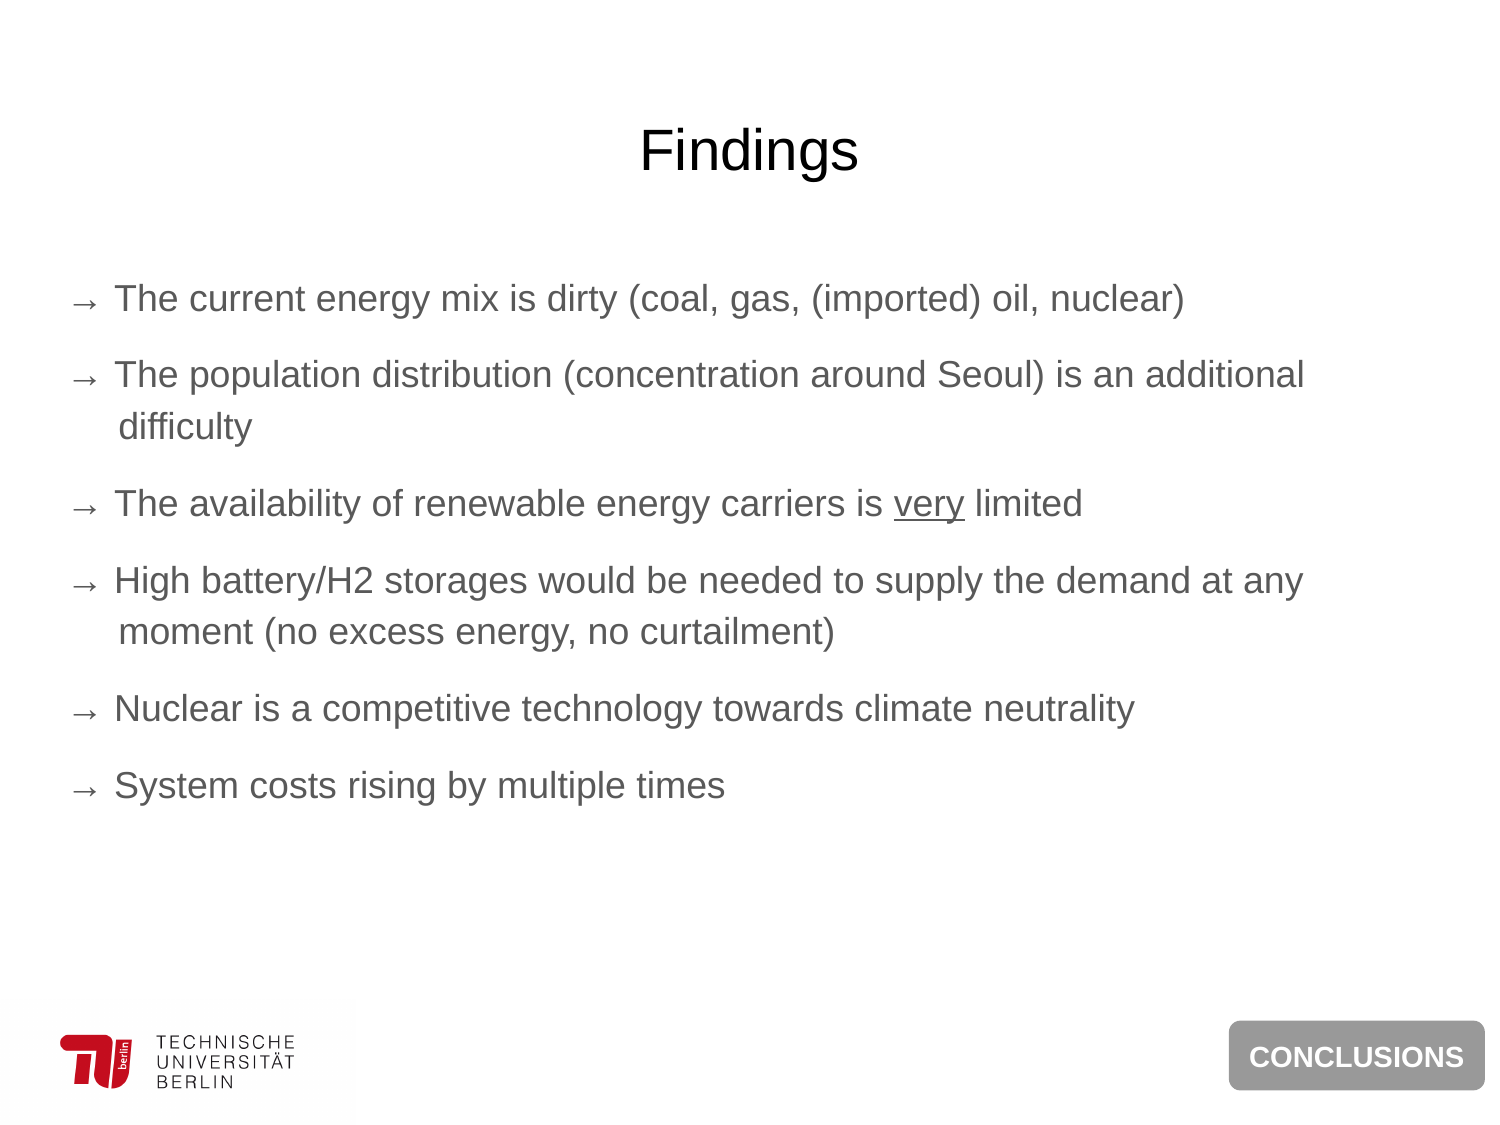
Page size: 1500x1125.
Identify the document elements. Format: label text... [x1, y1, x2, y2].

title Findings [51, 97, 1449, 223]
list → The current energy mix is dirty (coal, gas, (imported) oil, nuclear) → The population distribution (concentration around Seoul) is an additional difficulty → The availability of renewable energy carriers is very limited → High battery/H2 storages would be needed to supply the demand at any moment (no excess energy, no curtailment) → Nuclear is a competitive technology towards climate neutrality → System costs rising by multiple times [51, 252, 1449, 912]
text_box CONCLUSIONS [1228, 1020, 1485, 1091]
picture [0, 999, 356, 1125]
